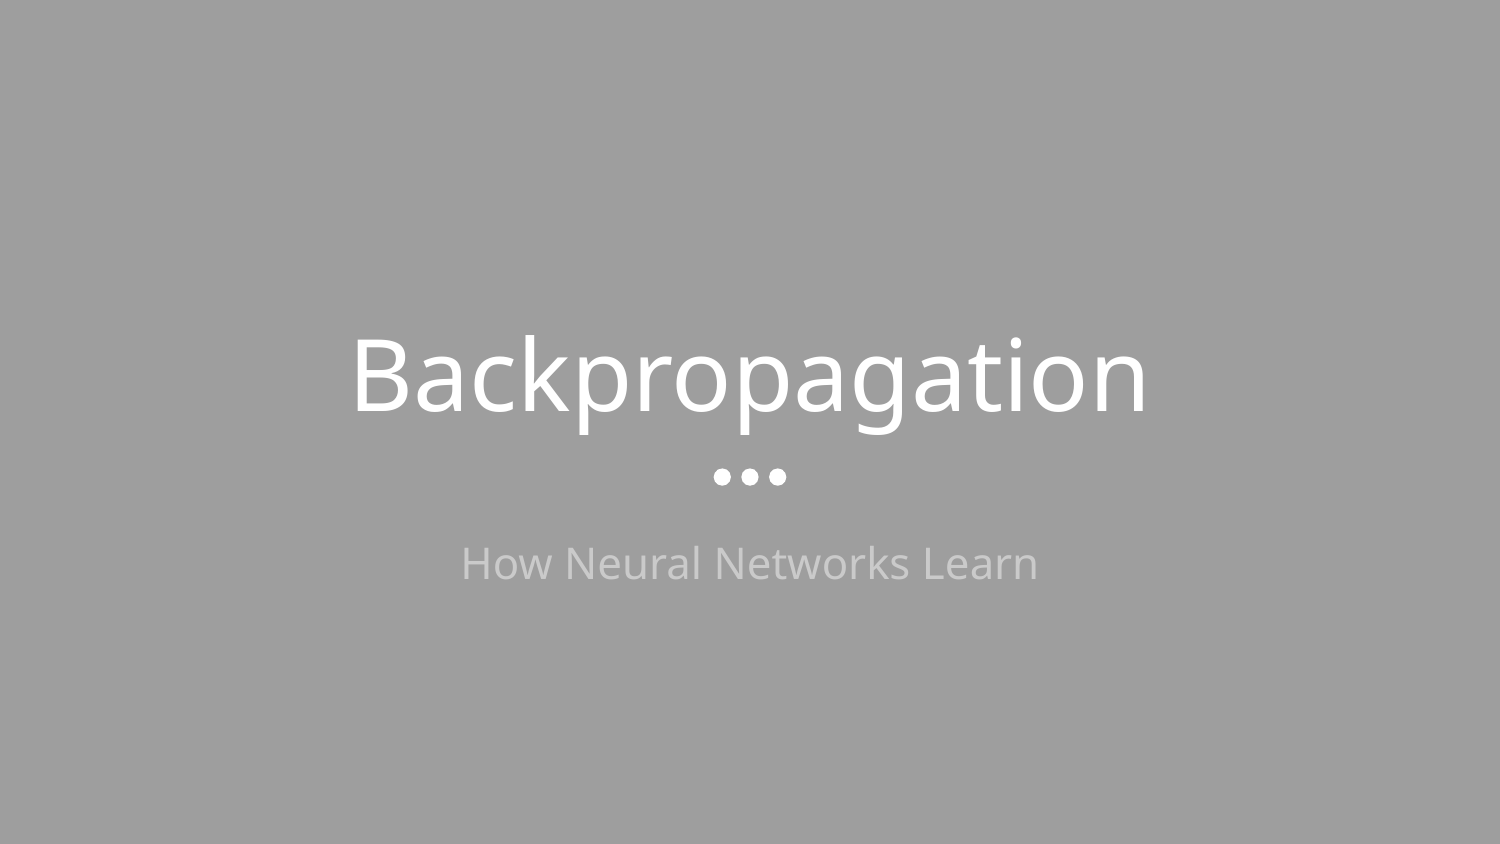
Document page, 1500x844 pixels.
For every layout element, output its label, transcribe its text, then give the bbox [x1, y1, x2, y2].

title Backpropagation [110, 162, 1390, 447]
subtitle How Neural Networks Learn [110, 520, 1390, 651]
